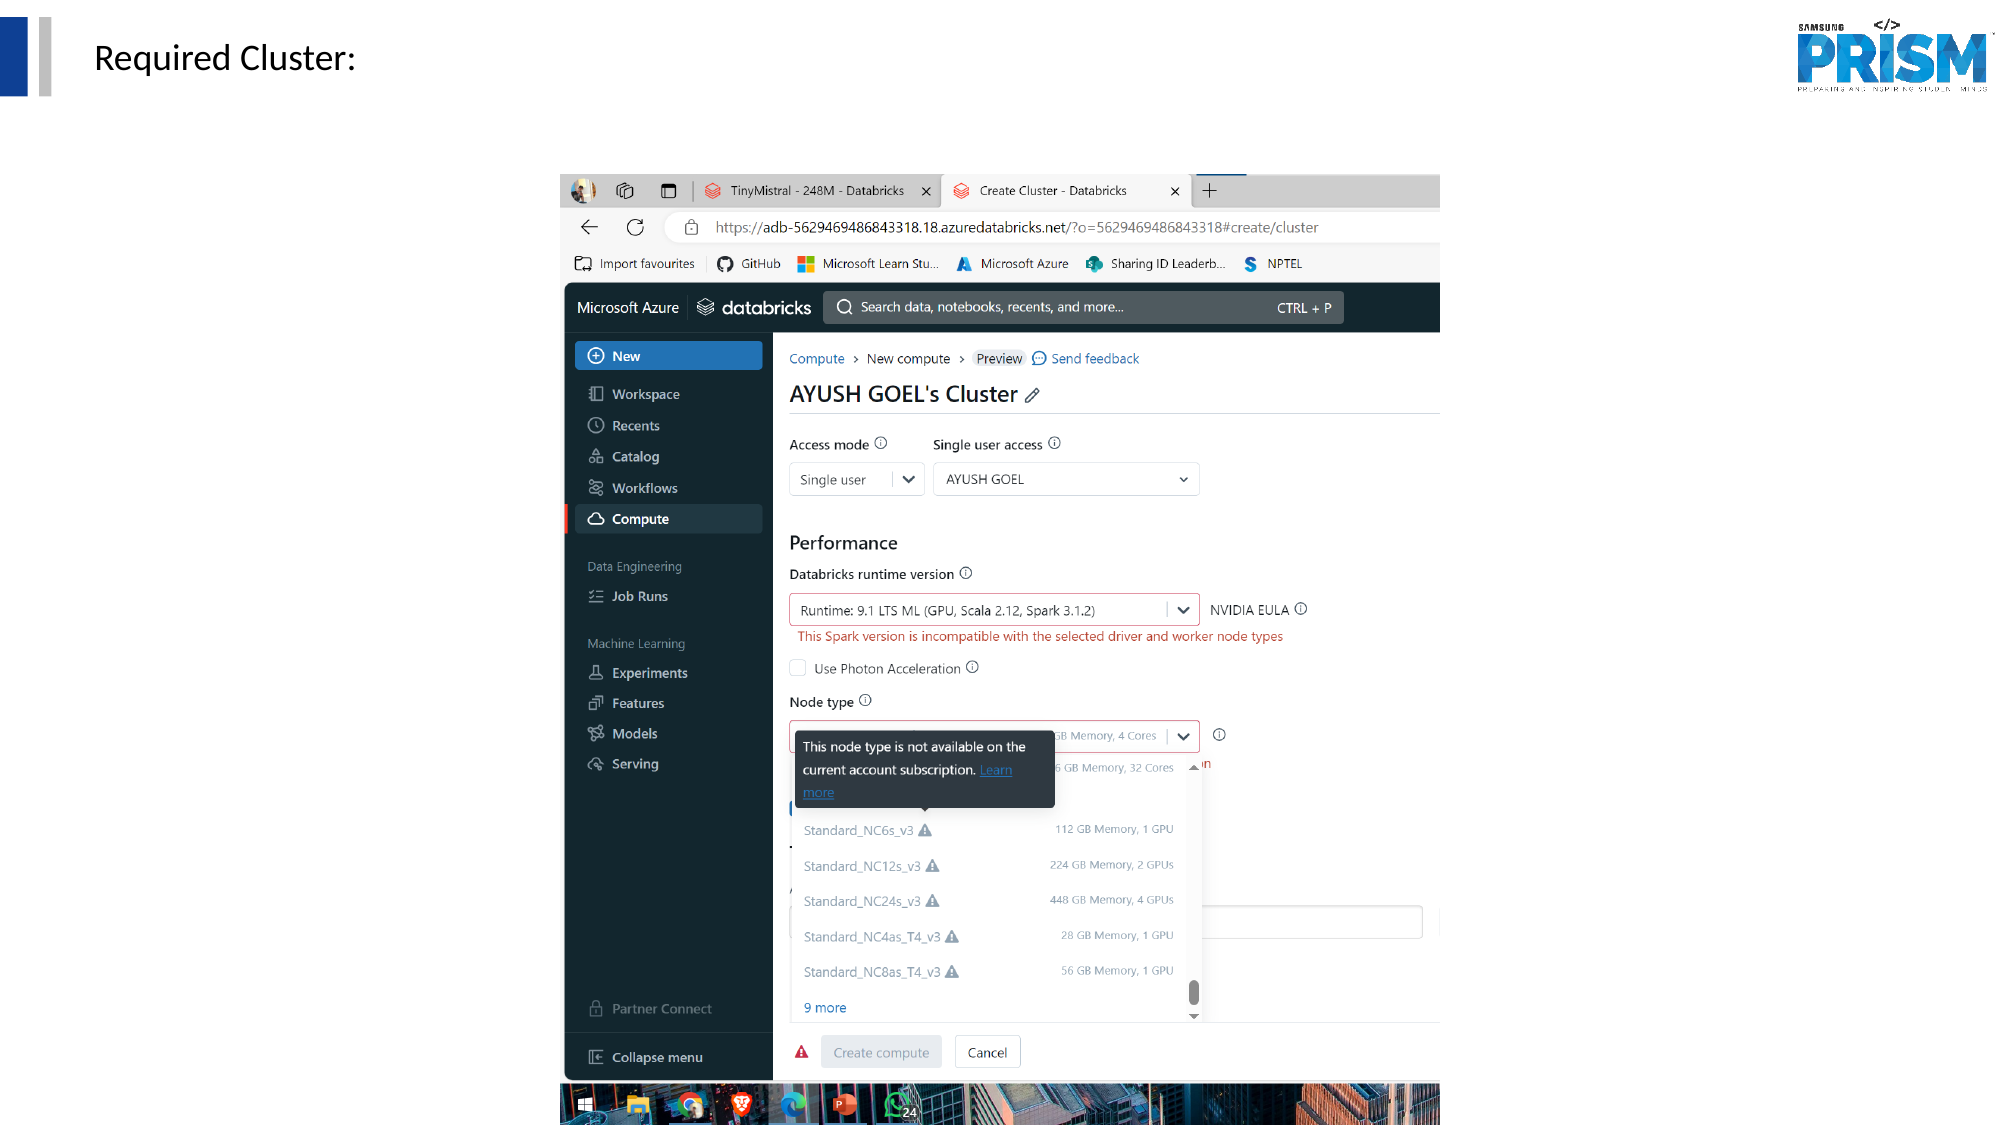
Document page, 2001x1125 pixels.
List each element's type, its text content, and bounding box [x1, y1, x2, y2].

picture [560, 174, 1440, 1125]
text_box [0, 16, 29, 97]
text_box [38, 16, 52, 97]
picture [1794, 17, 2000, 96]
text_box Required Cluster: [79, 25, 1080, 86]
